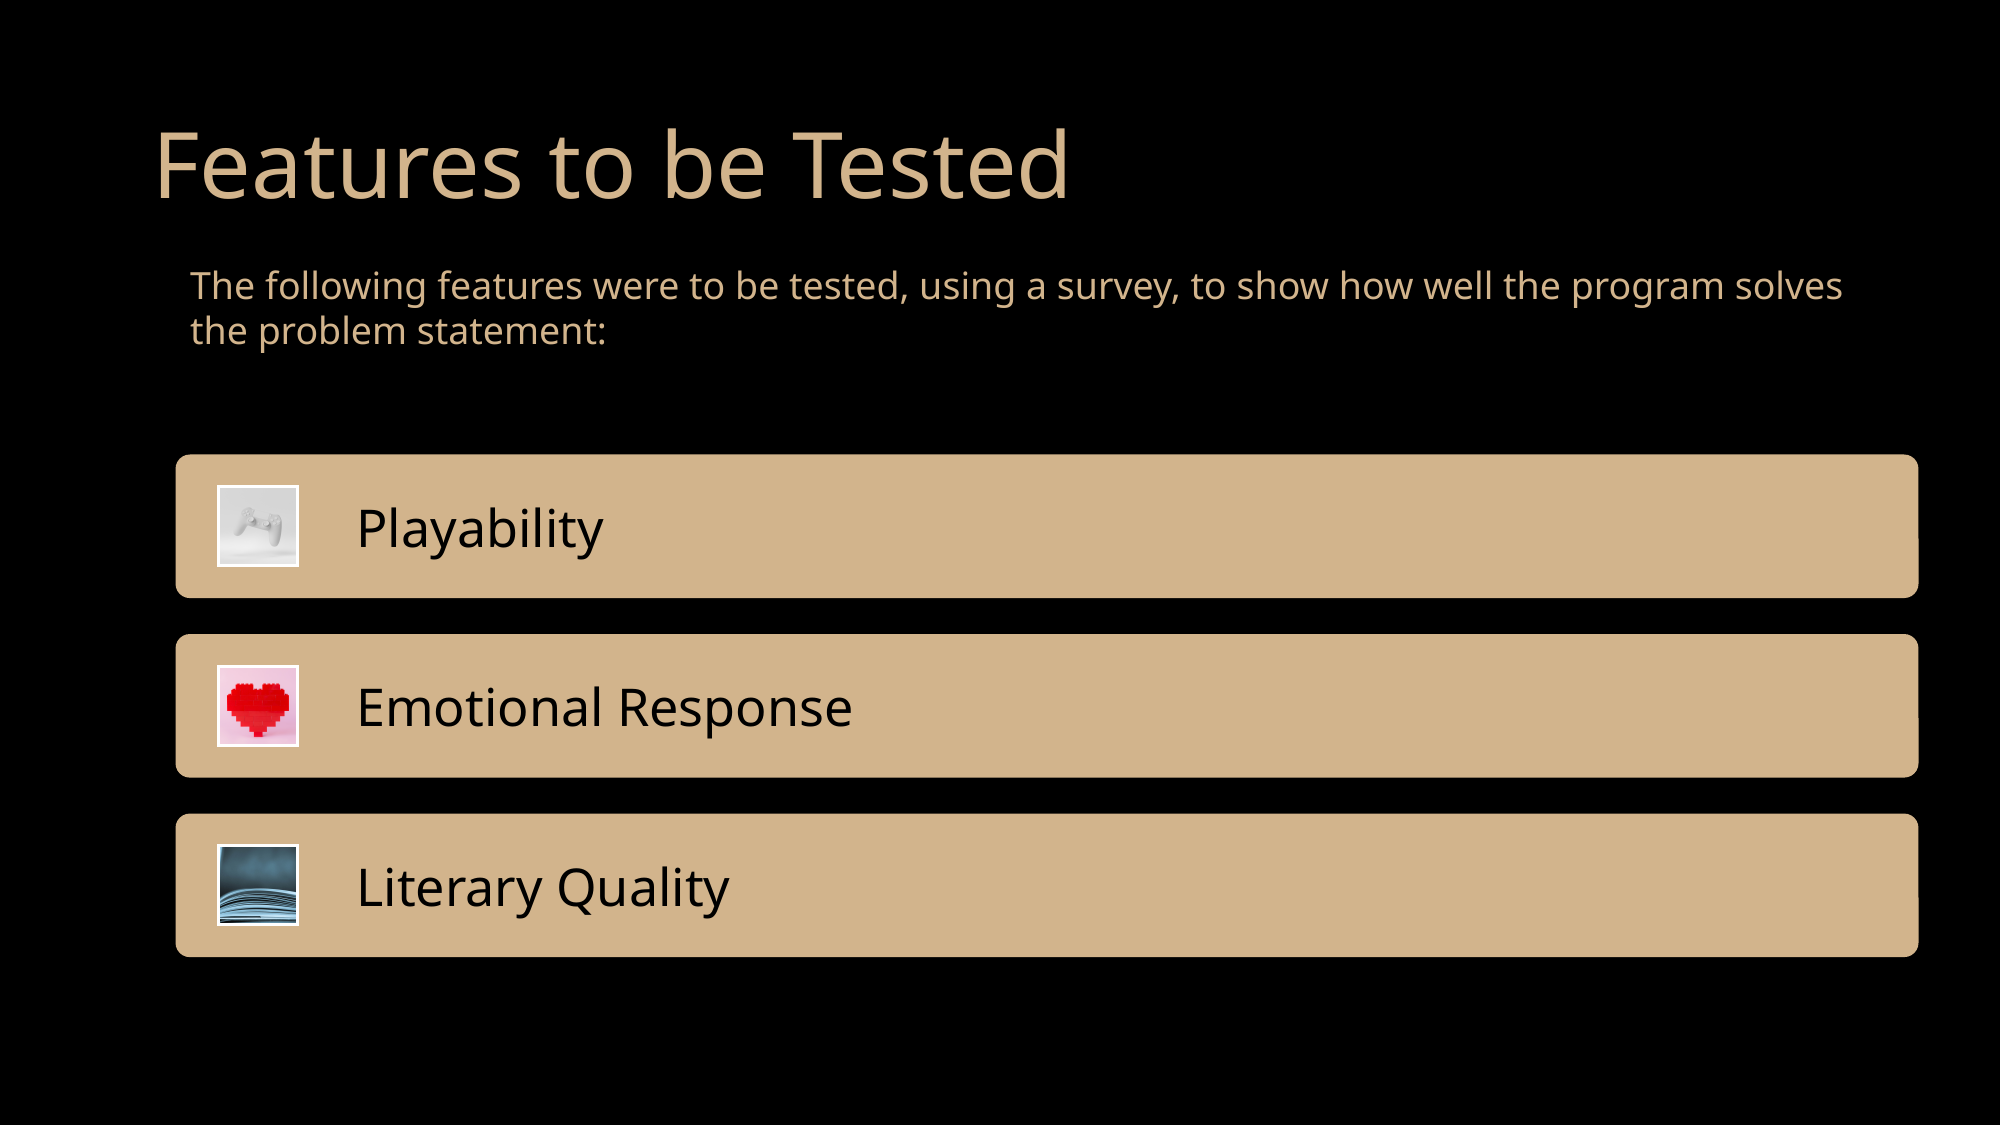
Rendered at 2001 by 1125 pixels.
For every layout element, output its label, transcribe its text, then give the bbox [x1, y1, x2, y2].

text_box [174, 453, 1919, 958]
title Features to be Tested [137, 59, 1293, 278]
text_box The following features were to be tested, using a survey, to show how well the program solves the problem statement: [175, 254, 1863, 360]
